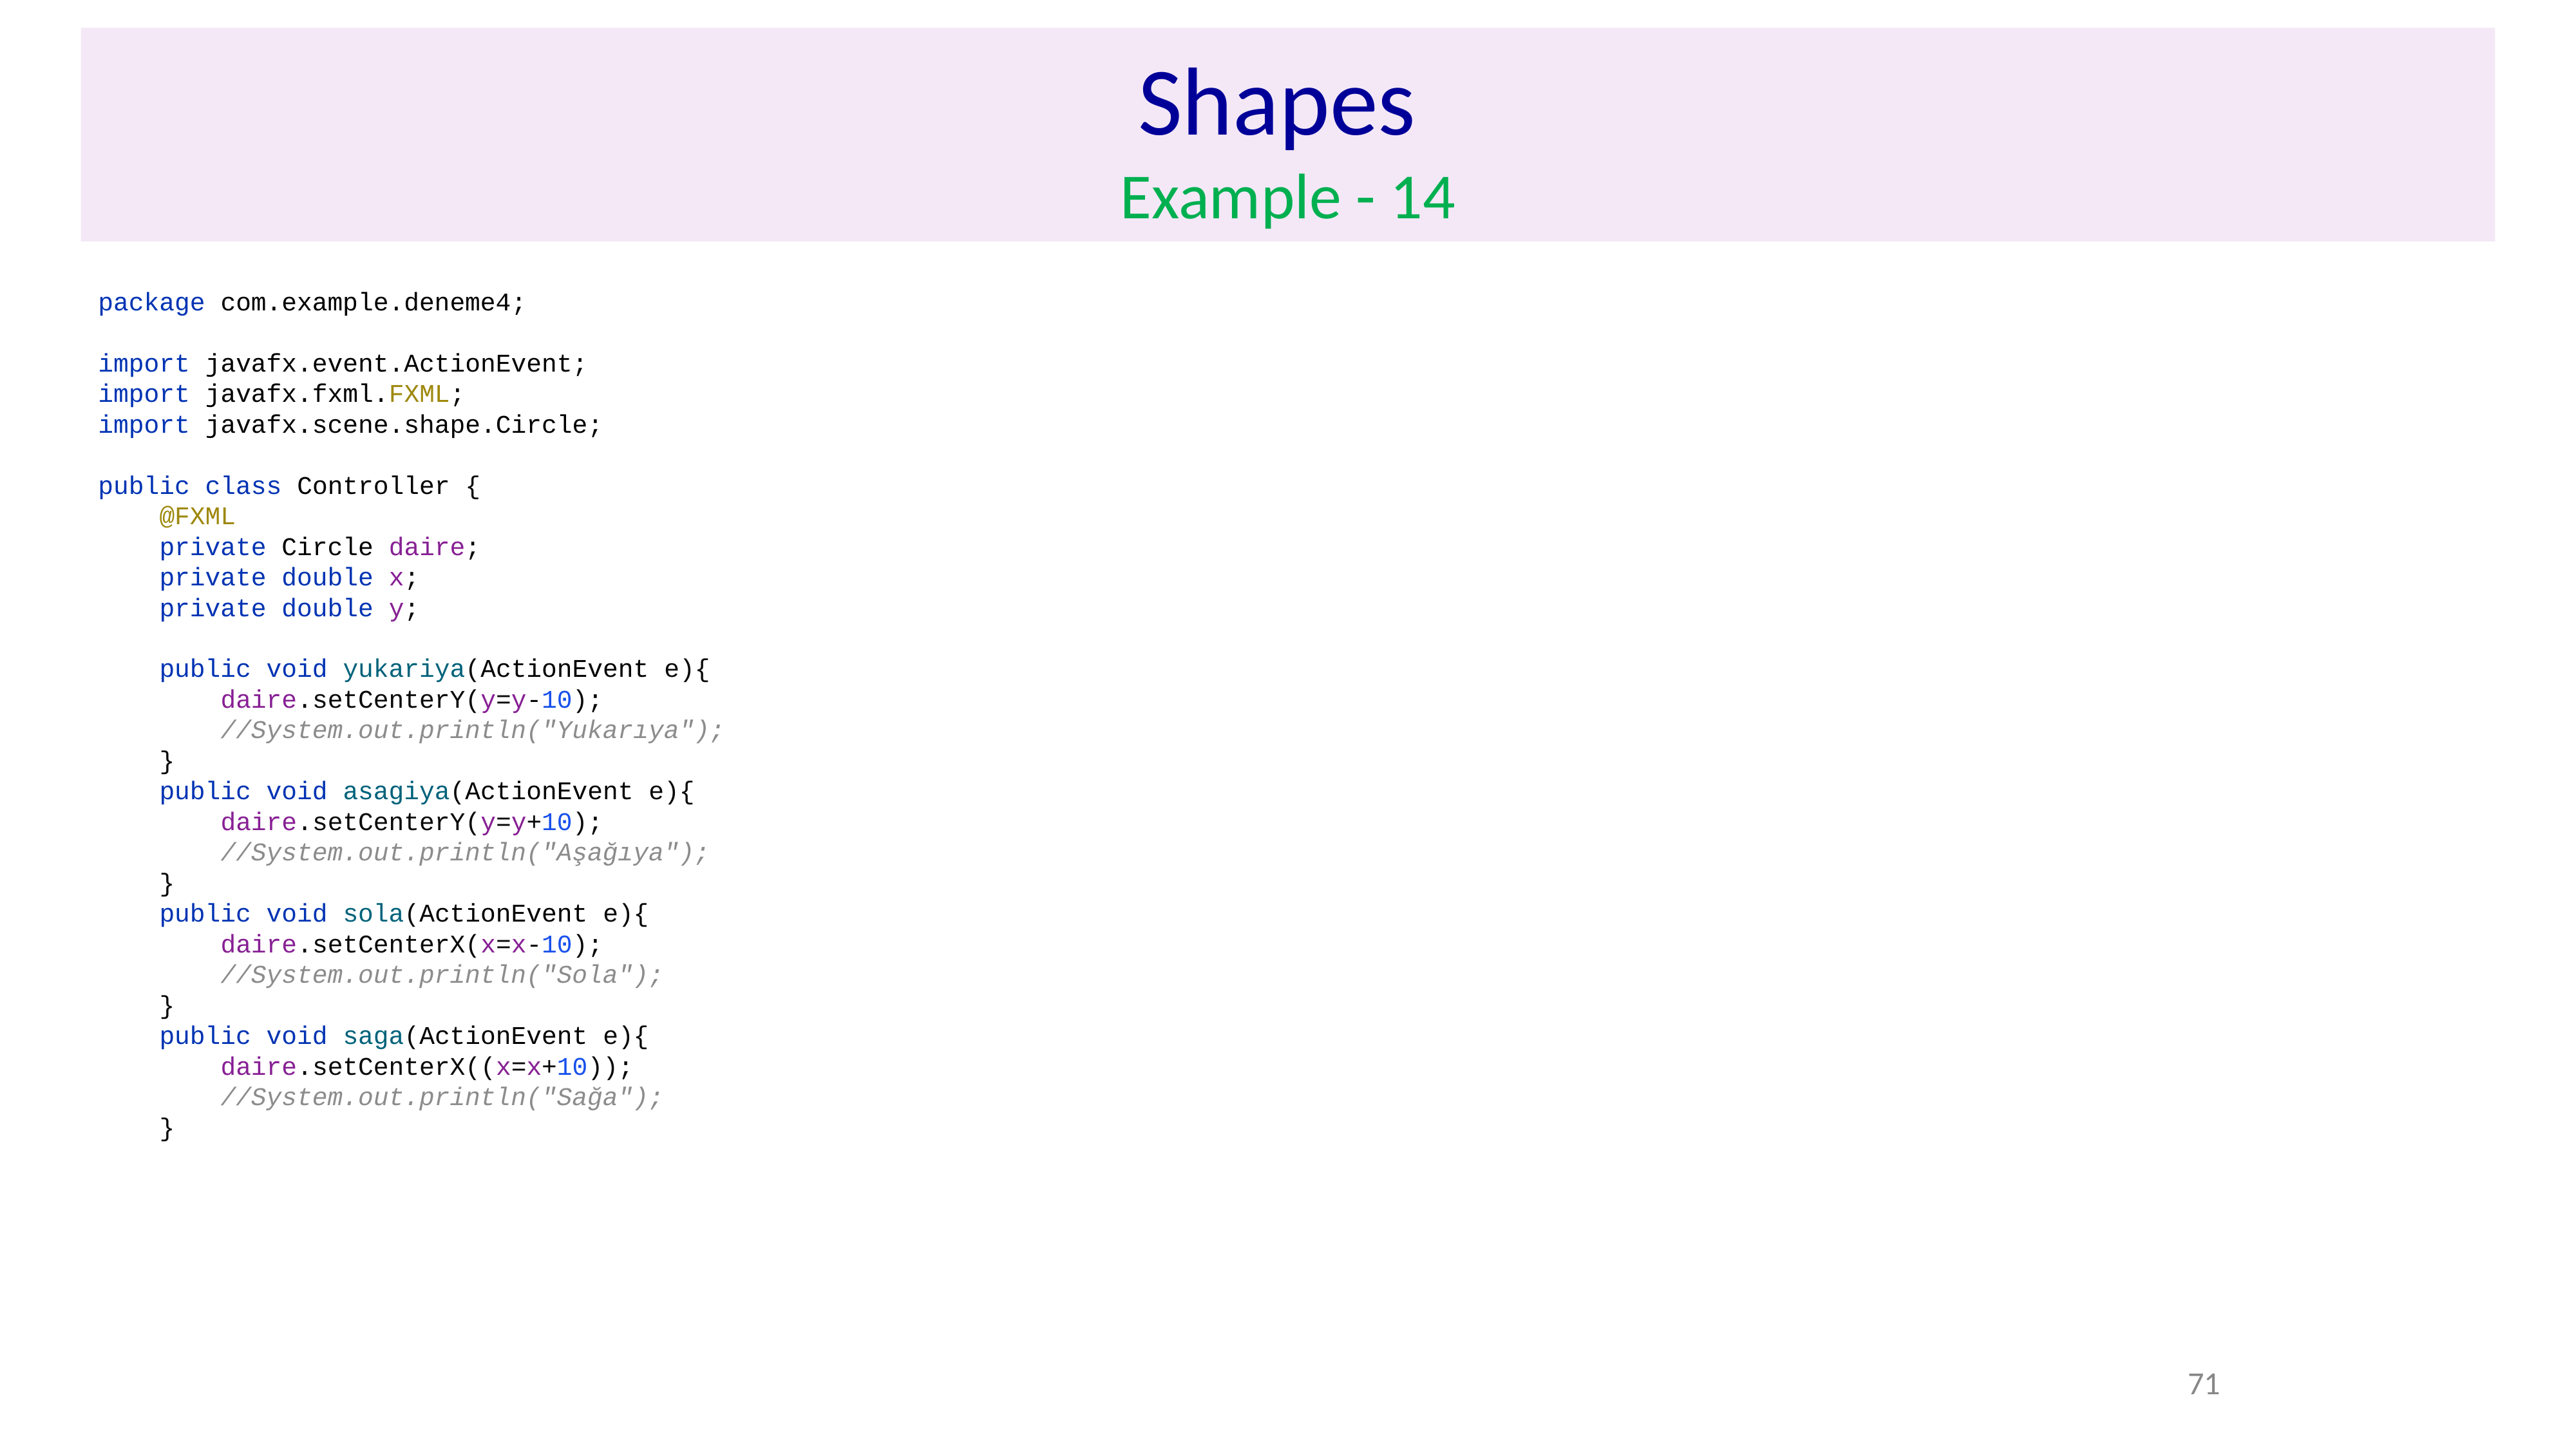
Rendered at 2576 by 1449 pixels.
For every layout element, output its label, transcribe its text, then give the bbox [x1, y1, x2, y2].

list package com.example.deneme4; import javafx.event.ActionEvent; import javafx.fxml.FXML; import javafx.scene.shape.Circle; public class Controller { @FXML private Circle daire; private double x; private double y; public void yukariya(ActionEvent e){ daire.setCenterY(y=y-10); //System.out.println("Yukarıya"); } public void asagiya(ActionEvent e){ daire.setCenterY(y=y+10); //System.out.println("Aşağıya"); } public void sola(ActionEvent e){ daire.setCenterX(x=x-10); //System.out.println("Sola"); } public void saga(ActionEvent e){ daire.setCenterX((x=x+10)); //System.out.println("Sağa"); } [88, 275, 2488, 1313]
title Shapes Example - 14 [80, 28, 2496, 242]
slide_number 71 [2173, 1353, 2230, 1410]
